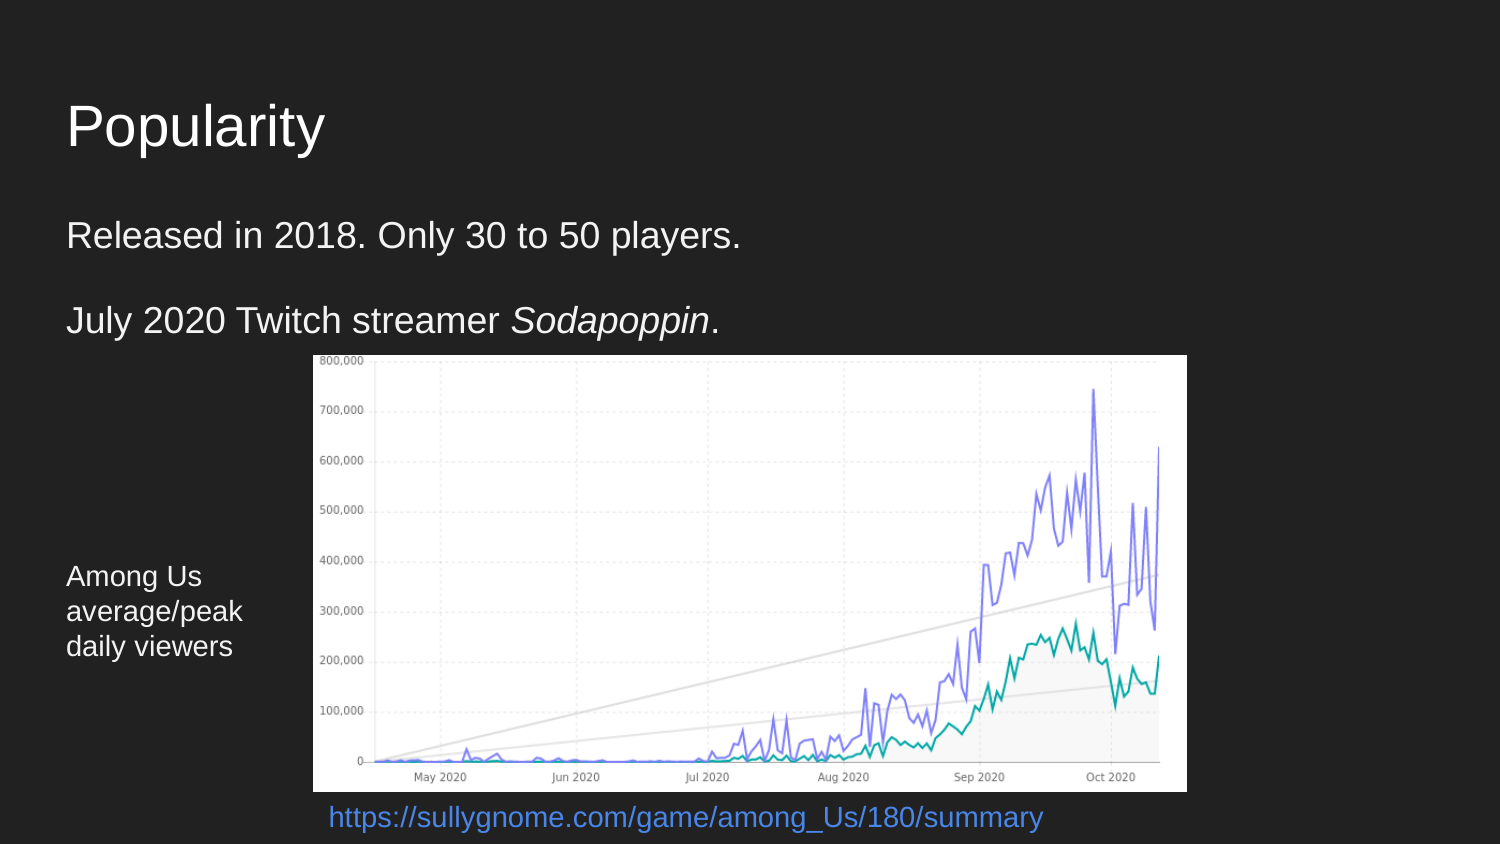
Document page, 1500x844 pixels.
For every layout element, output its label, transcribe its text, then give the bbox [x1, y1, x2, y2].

list Released in 2018. Only 30 to 50 players. July 2020 Twitch streamer Sodapoppin. [51, 189, 1449, 750]
text_box https://sullygnome.com/game/among_Us/180/summary [313, 783, 1410, 836]
picture [313, 355, 1187, 792]
text_box Among Us average/peak daily viewers [51, 541, 308, 728]
title Popularity [51, 72, 1449, 167]
